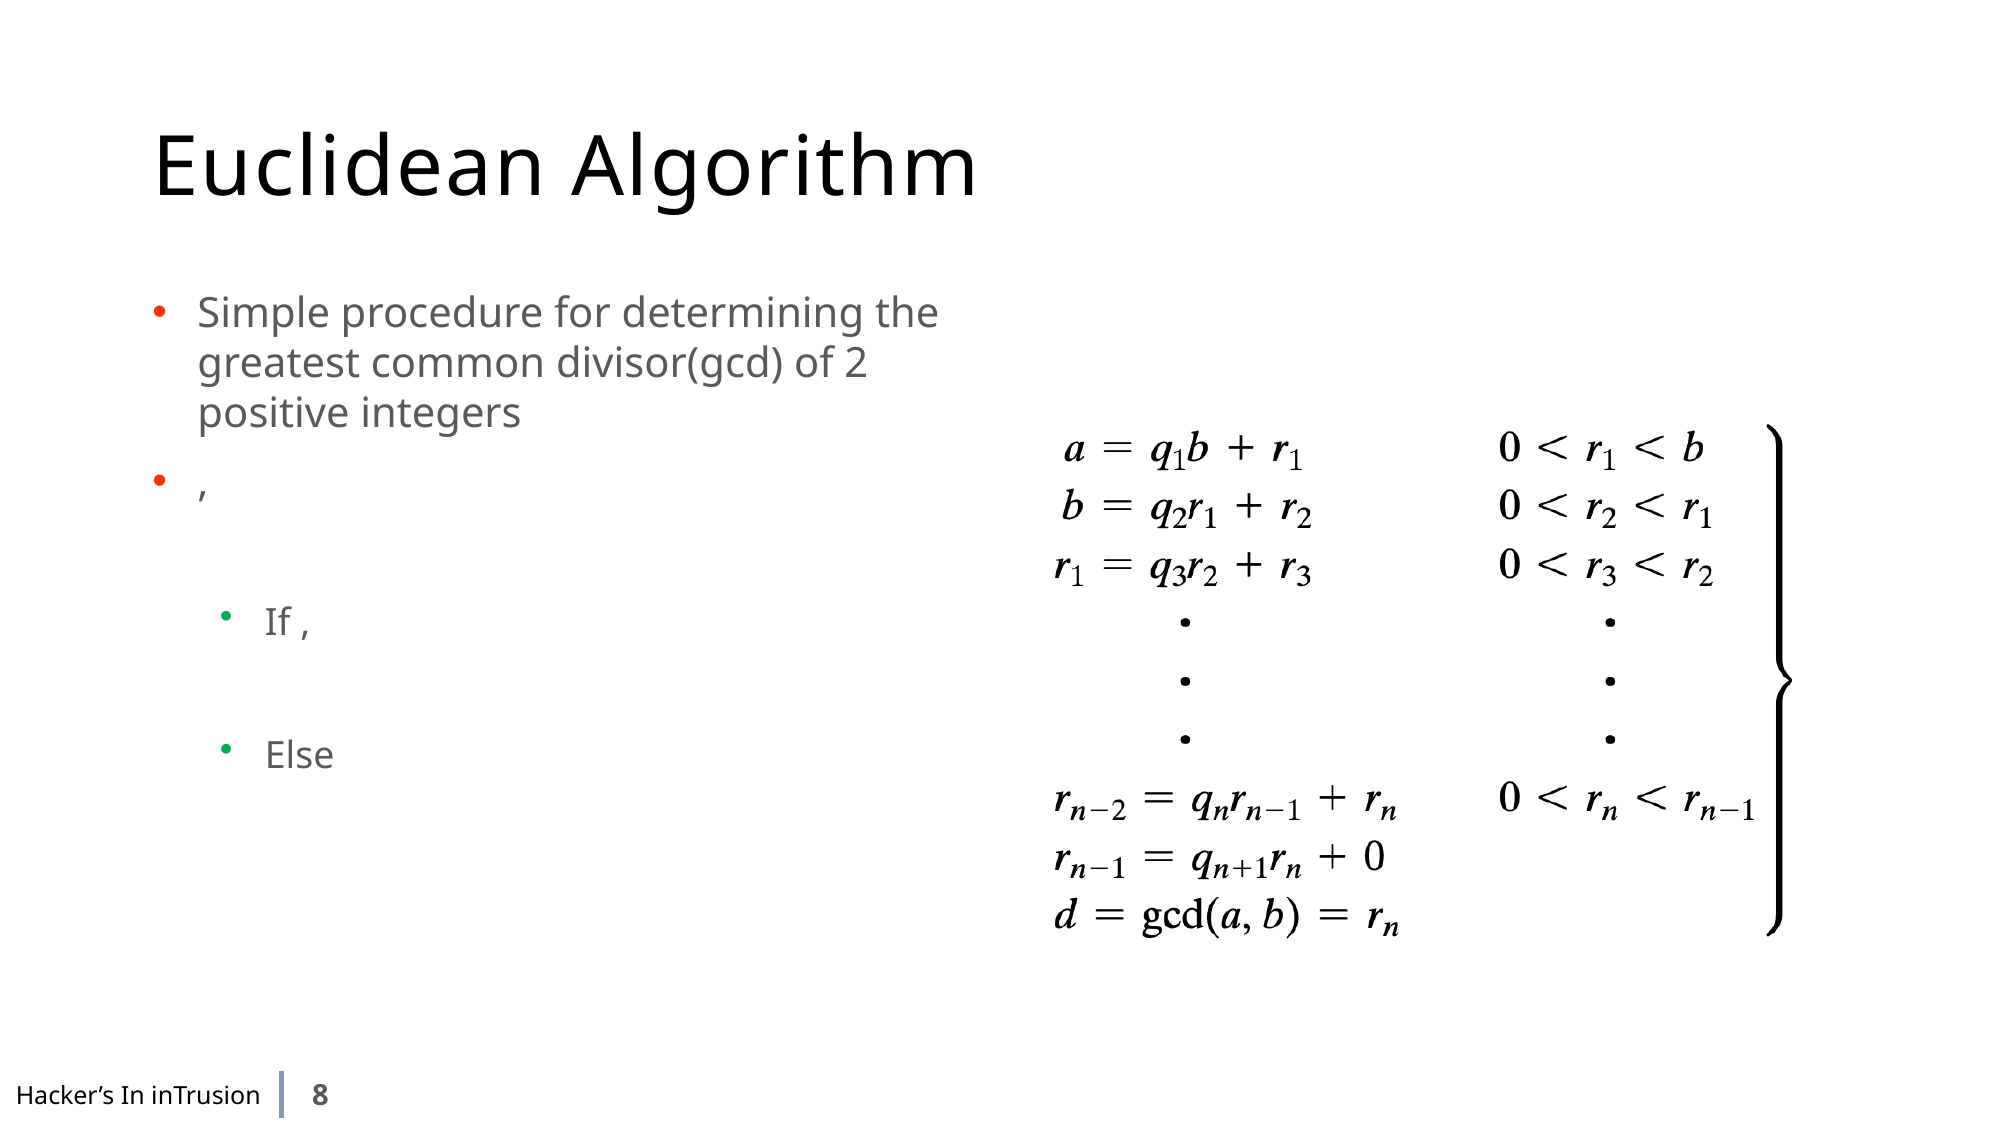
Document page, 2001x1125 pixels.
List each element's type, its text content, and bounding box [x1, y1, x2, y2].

title Euclidean Algorithm [137, 59, 1863, 278]
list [1012, 400, 1863, 963]
